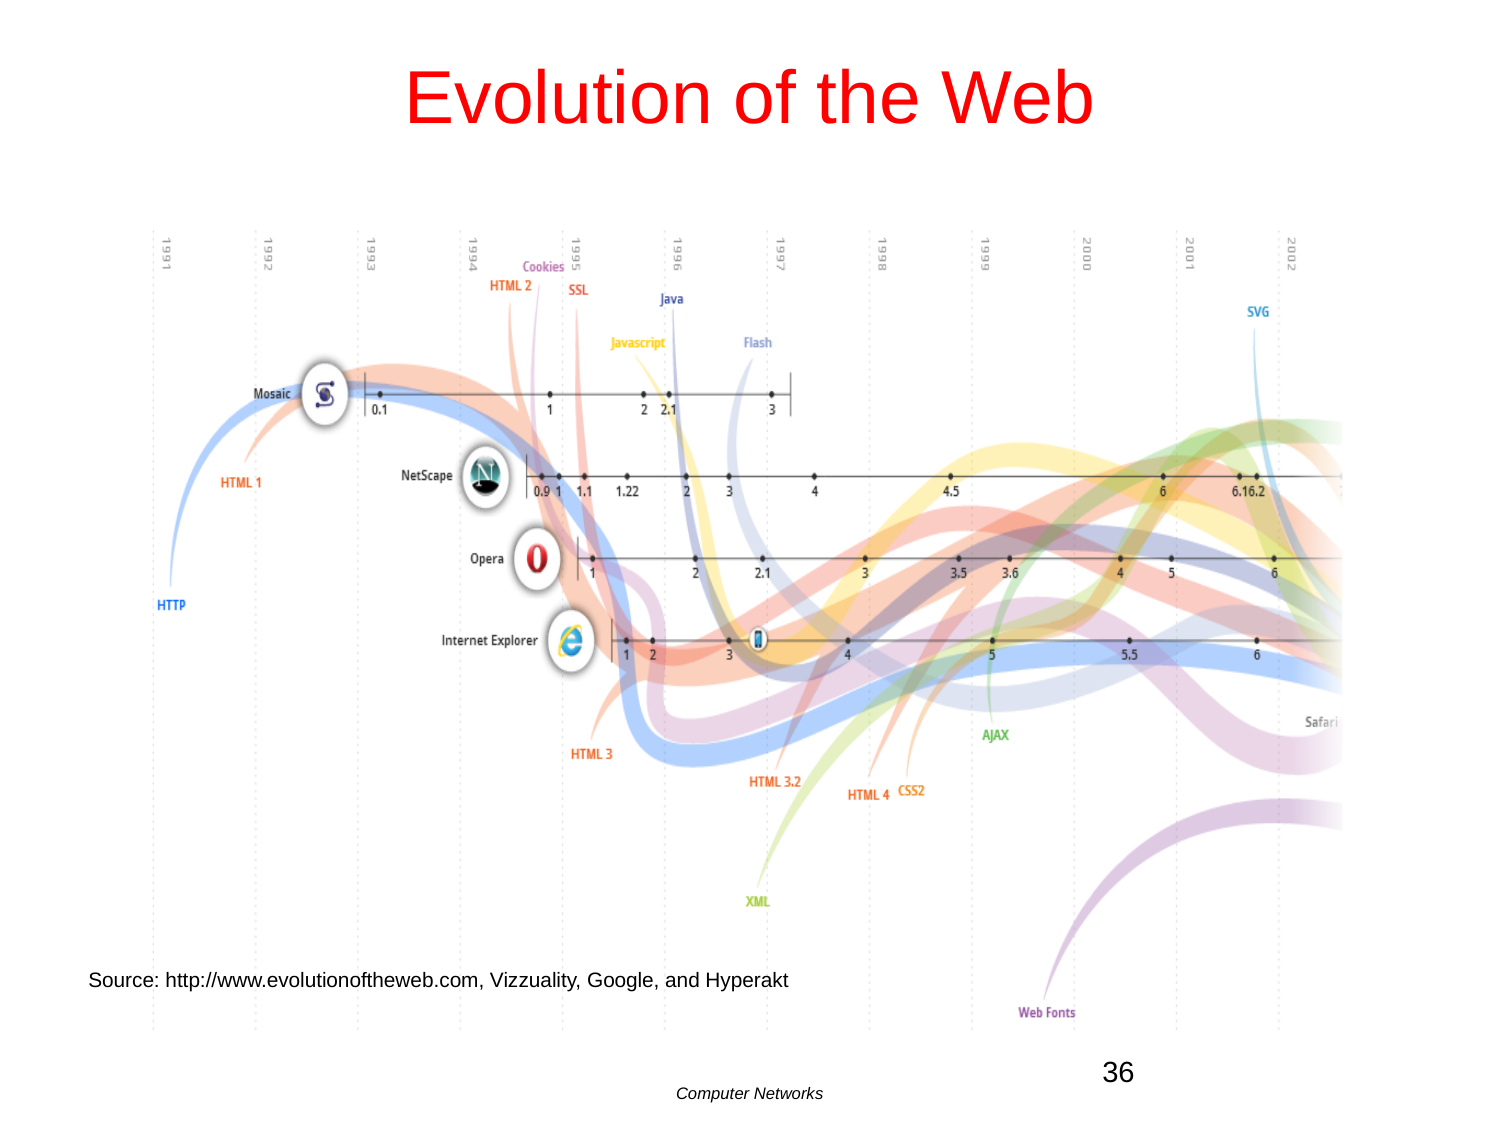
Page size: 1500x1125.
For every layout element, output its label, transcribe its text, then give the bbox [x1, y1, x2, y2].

slide_number 36 [1087, 1045, 1438, 1106]
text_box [68, 186, 1350, 1032]
title Evolution of the Web [0, 0, 1500, 188]
footer Computer Networks [0, 1074, 1500, 1125]
